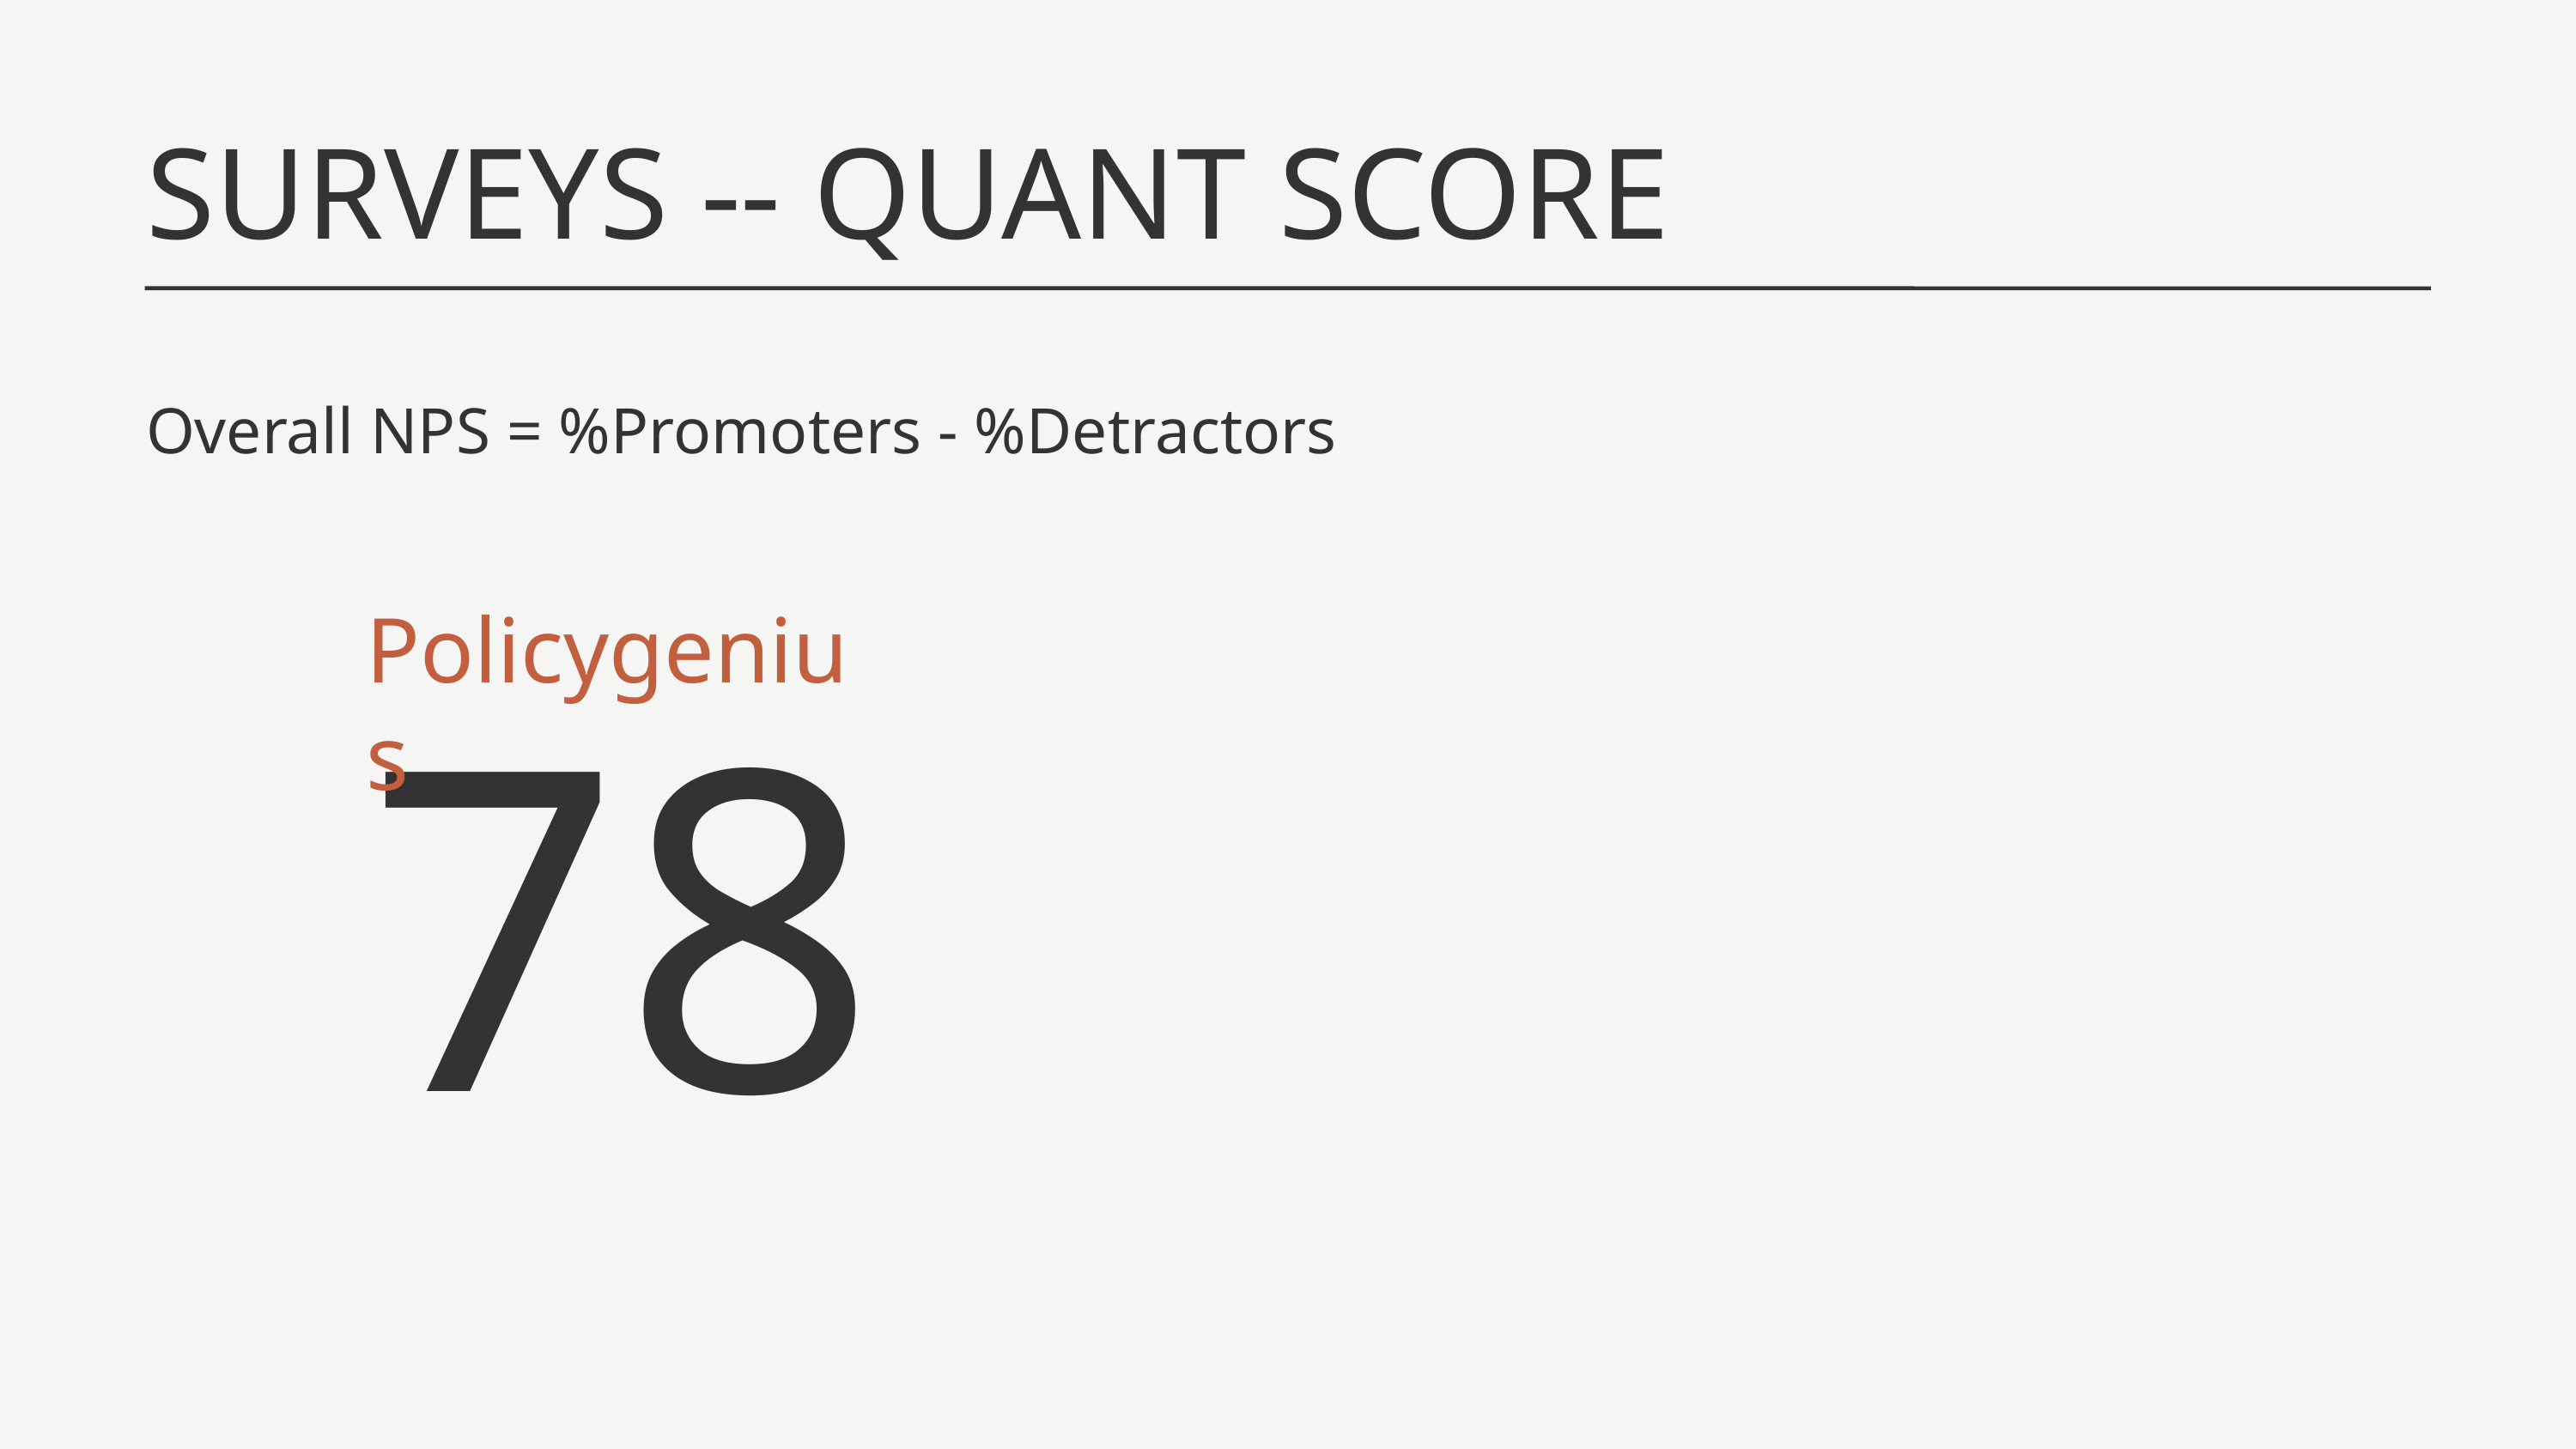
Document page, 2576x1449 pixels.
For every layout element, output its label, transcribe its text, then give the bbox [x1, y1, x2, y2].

text_box 78 [366, 644, 2210, 1181]
text_box SURVEYS -- QUANT SCORE [145, 113, 1851, 264]
text_box Policygenius [366, 593, 883, 809]
text_box Overall NPS = %Promoters - %Detractors [145, 391, 1771, 466]
